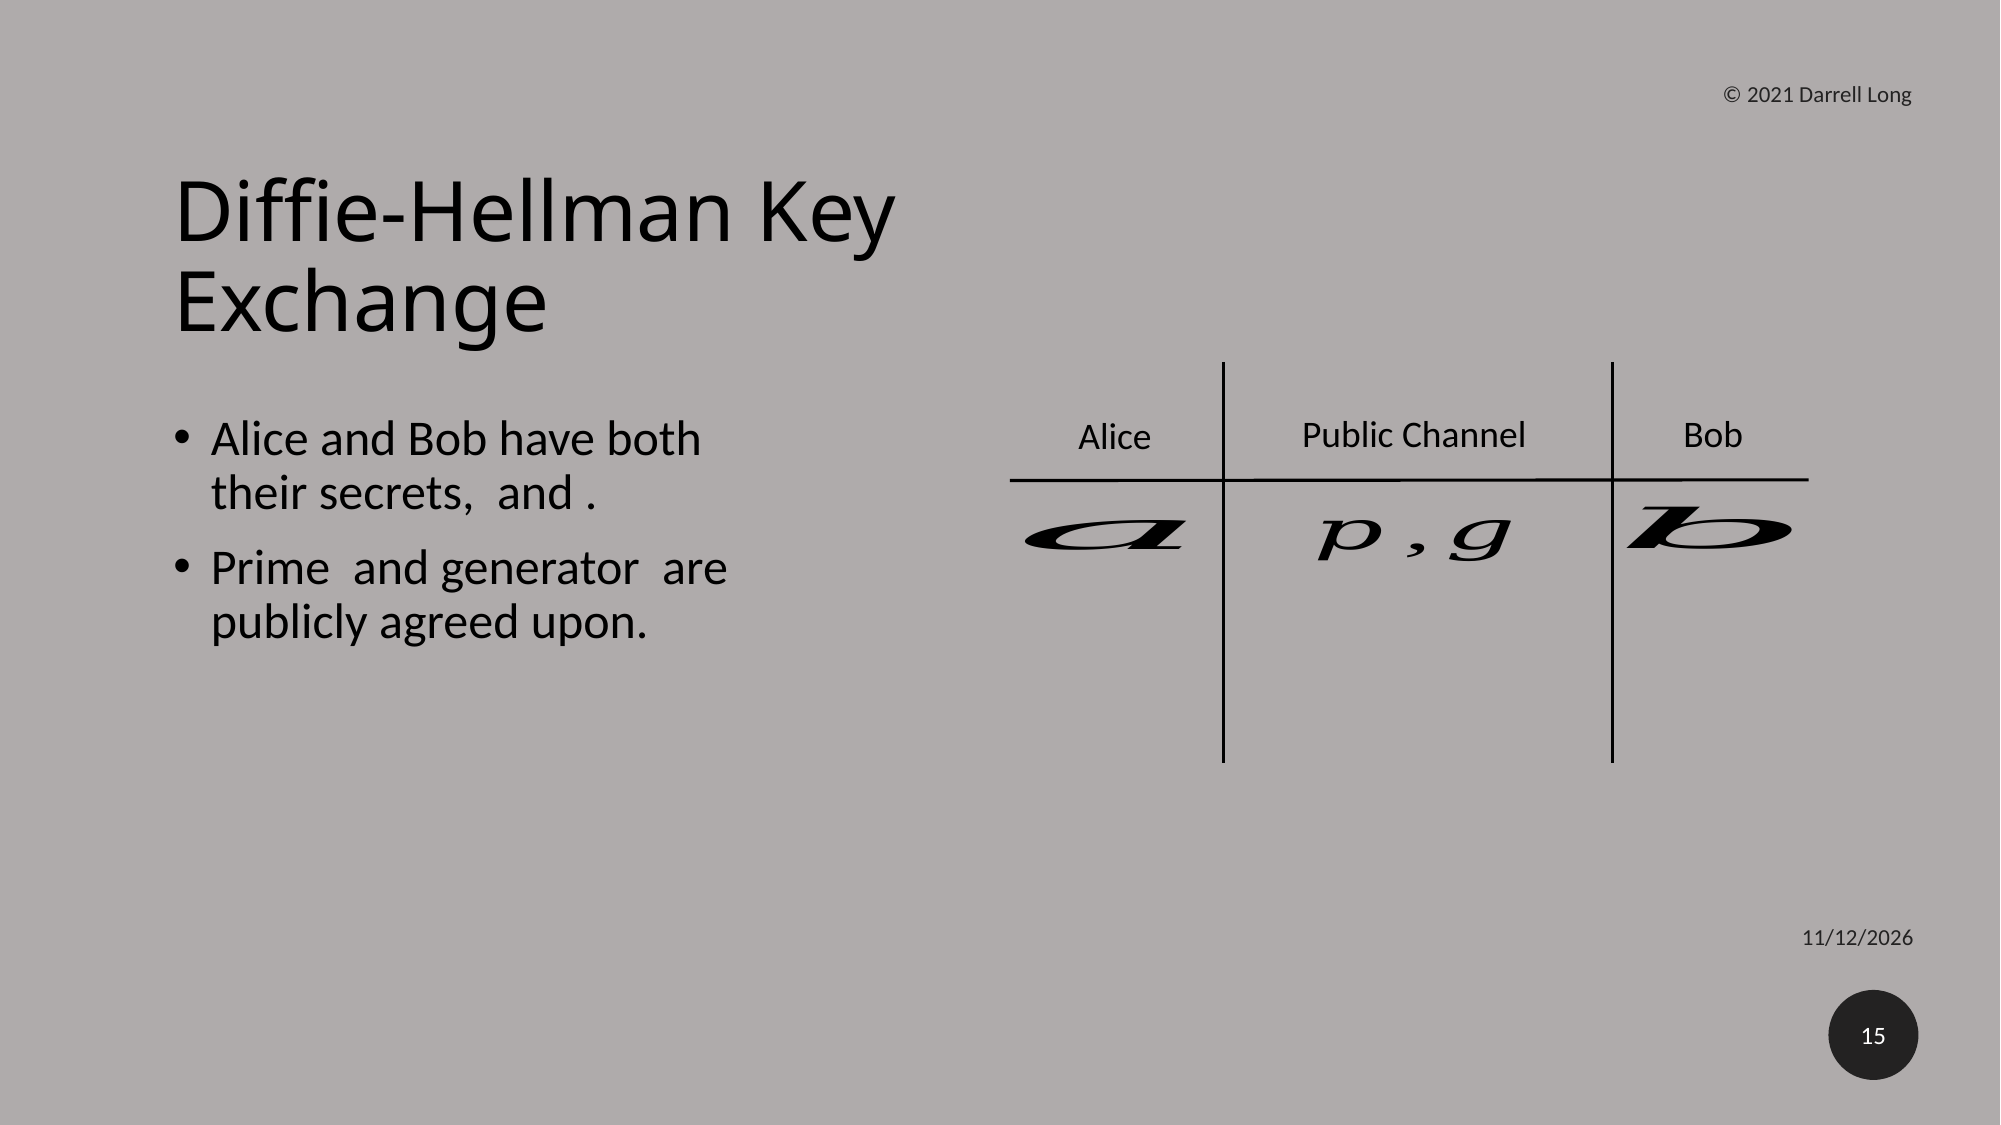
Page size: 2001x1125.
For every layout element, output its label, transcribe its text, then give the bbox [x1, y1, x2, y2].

footer © 2021 Darrell Long [1291, 63, 1928, 123]
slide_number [1726, 906, 1929, 966]
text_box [1009, 361, 1815, 764]
title Diffie-Hellman Key Exchange [158, 139, 1182, 380]
slide_number 15 [1828, 989, 1919, 1080]
